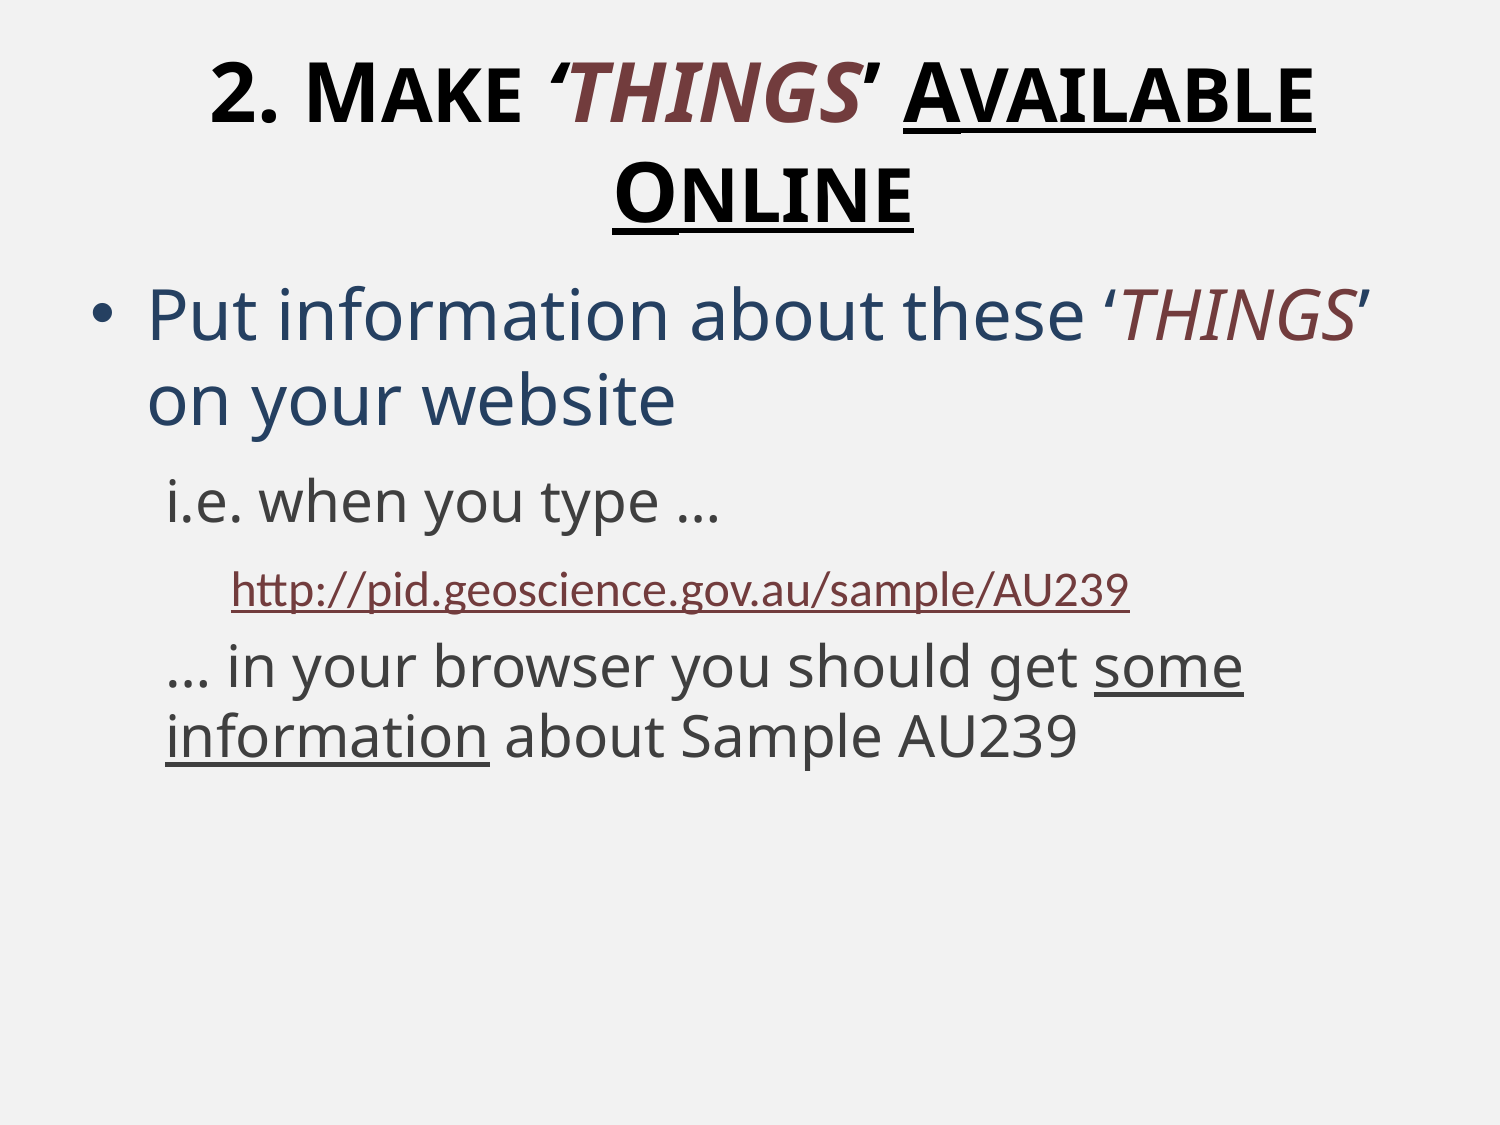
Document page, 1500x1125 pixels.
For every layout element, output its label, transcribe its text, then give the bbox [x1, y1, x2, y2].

list Put information about these ‘THINGS’ on your website i.e. when you type … http://pid.geoscience.gov.au/sample/AU239 … in your browser you should get some information about Sample AU239 [75, 262, 1425, 1005]
title 2. MAKE ‘THINGS’ AVAILABLE ONLINE [75, 45, 1452, 233]
